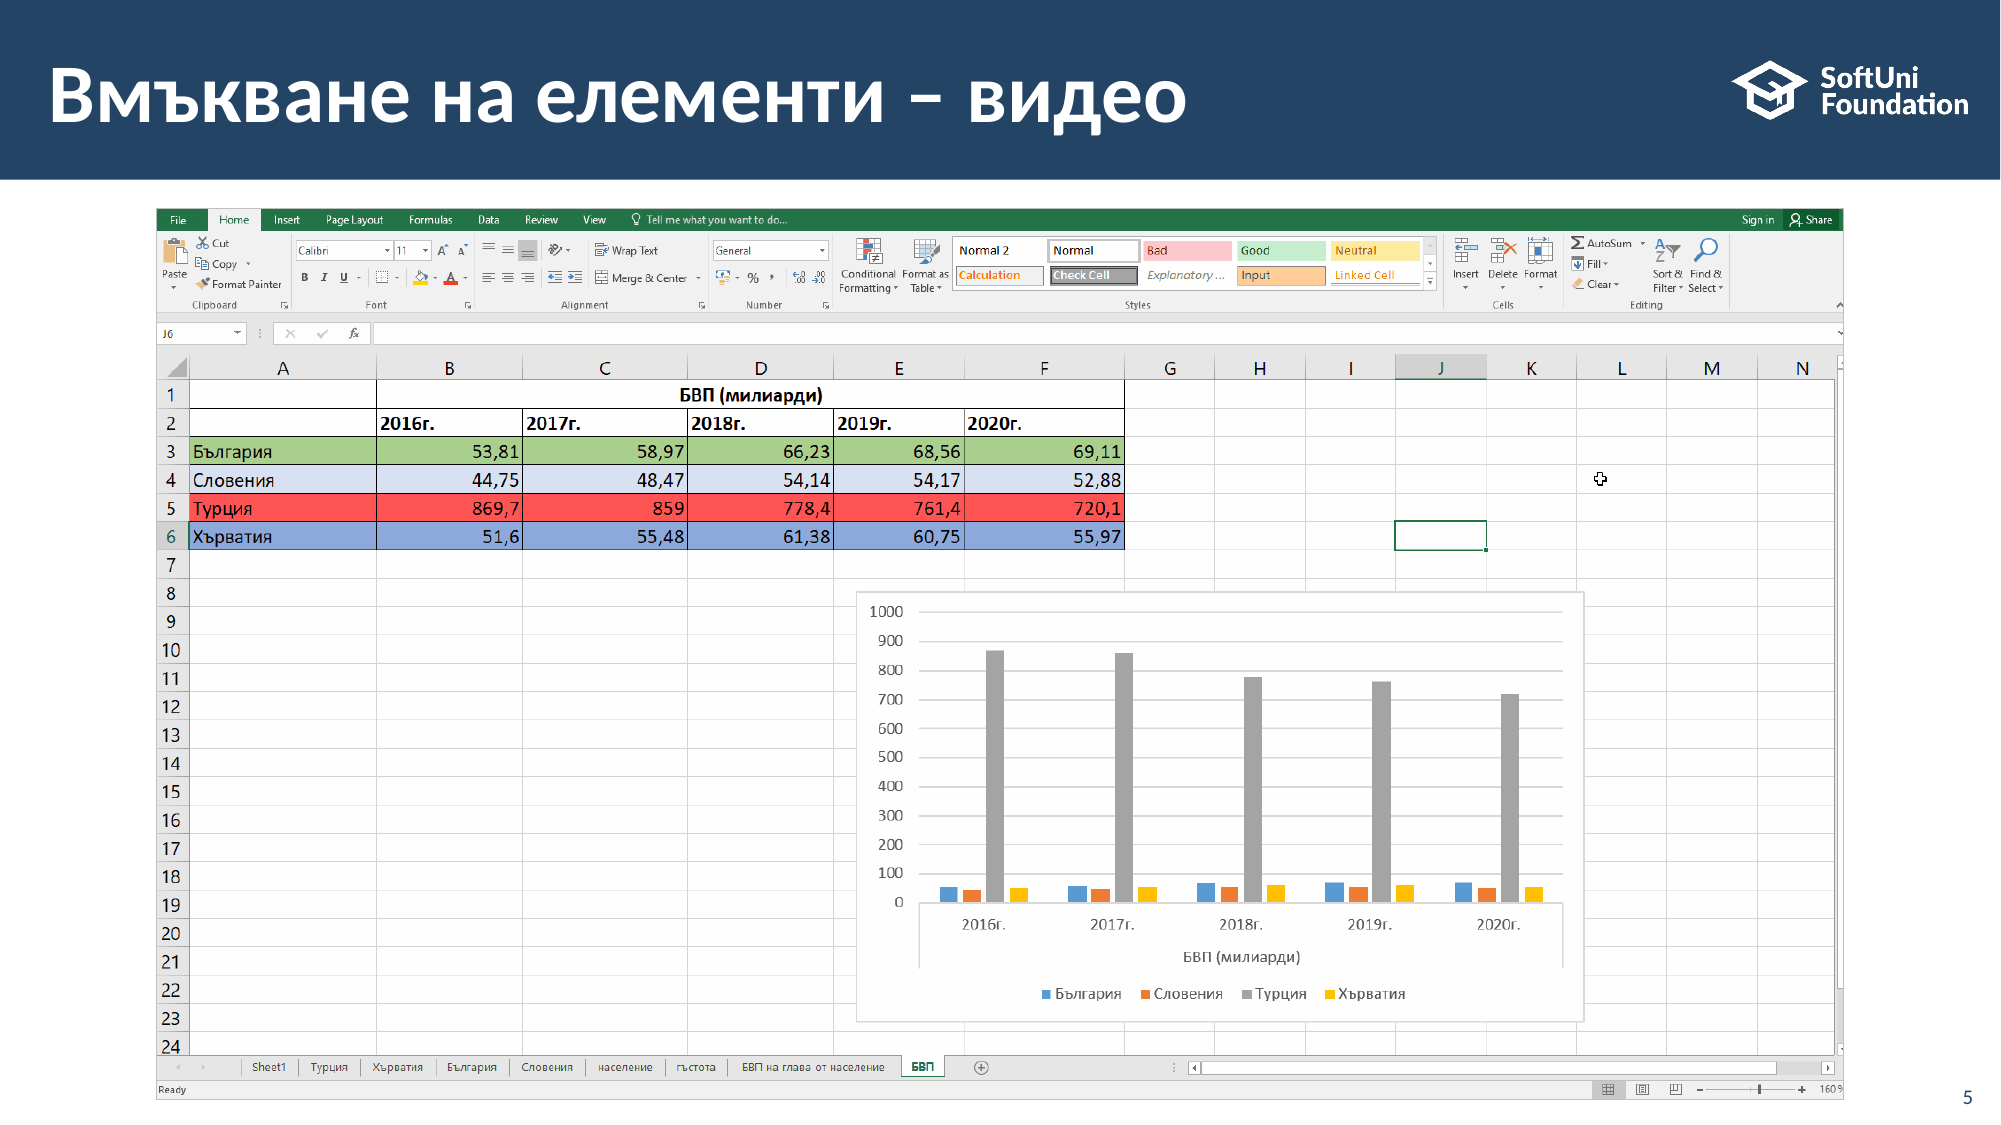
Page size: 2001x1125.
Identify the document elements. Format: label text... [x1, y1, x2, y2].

title Вмъкване на елементи – видео [31, 16, 1716, 162]
picture [1731, 60, 1968, 120]
slide_number 5 [1927, 1067, 1989, 1117]
picture [156, 207, 1844, 1100]
